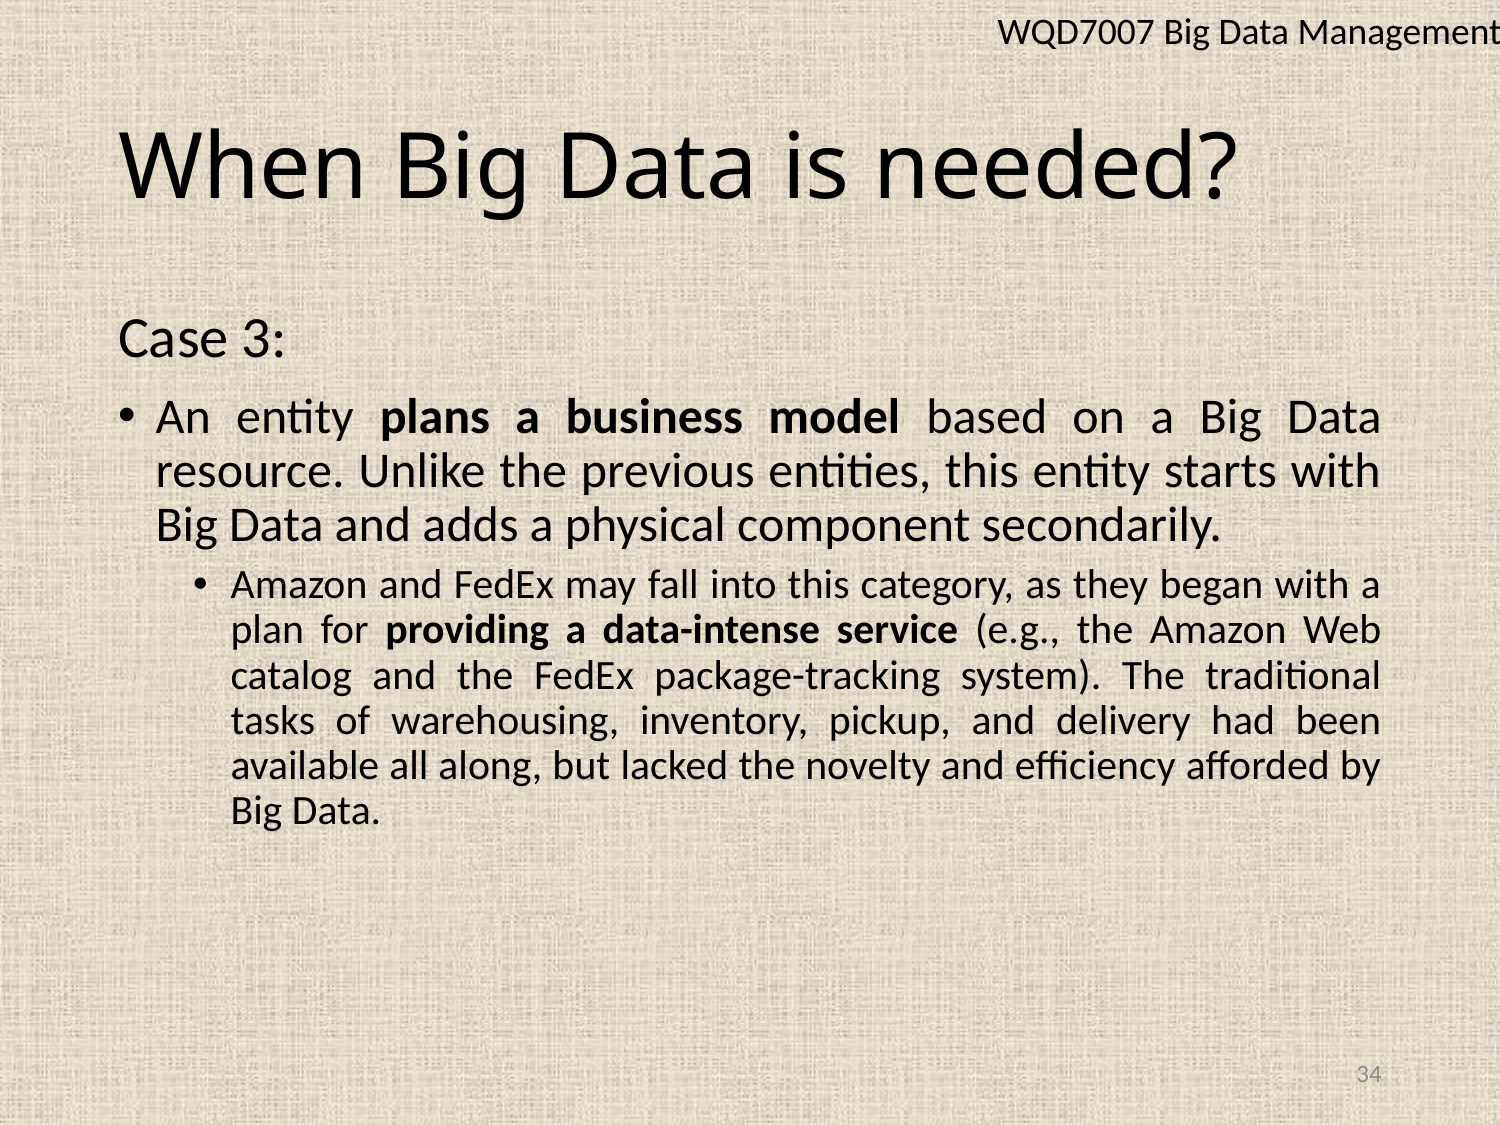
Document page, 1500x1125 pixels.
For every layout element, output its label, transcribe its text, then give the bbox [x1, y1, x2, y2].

title When Big Data is needed? [103, 59, 1397, 278]
slide_number 34 [1059, 1042, 1397, 1103]
list Case 3: An entity plans a business model based on a Big Data resource. Unlike the previous entities, this entity starts with Big Data and adds a physical component secondarily. Amazon and FedEx may fall into this category, as they began with a plan for providing a data-intense service (e.g., the Amazon Web catalog and the FedEx package-tracking system). The traditional tasks of warehousing, inventory, pickup, and delivery had been available all along, but lacked the novelty and efficiency afforded by Big Data. [103, 299, 1397, 1103]
text_box WQD7007 Big Data Management [982, 0, 1500, 60]
